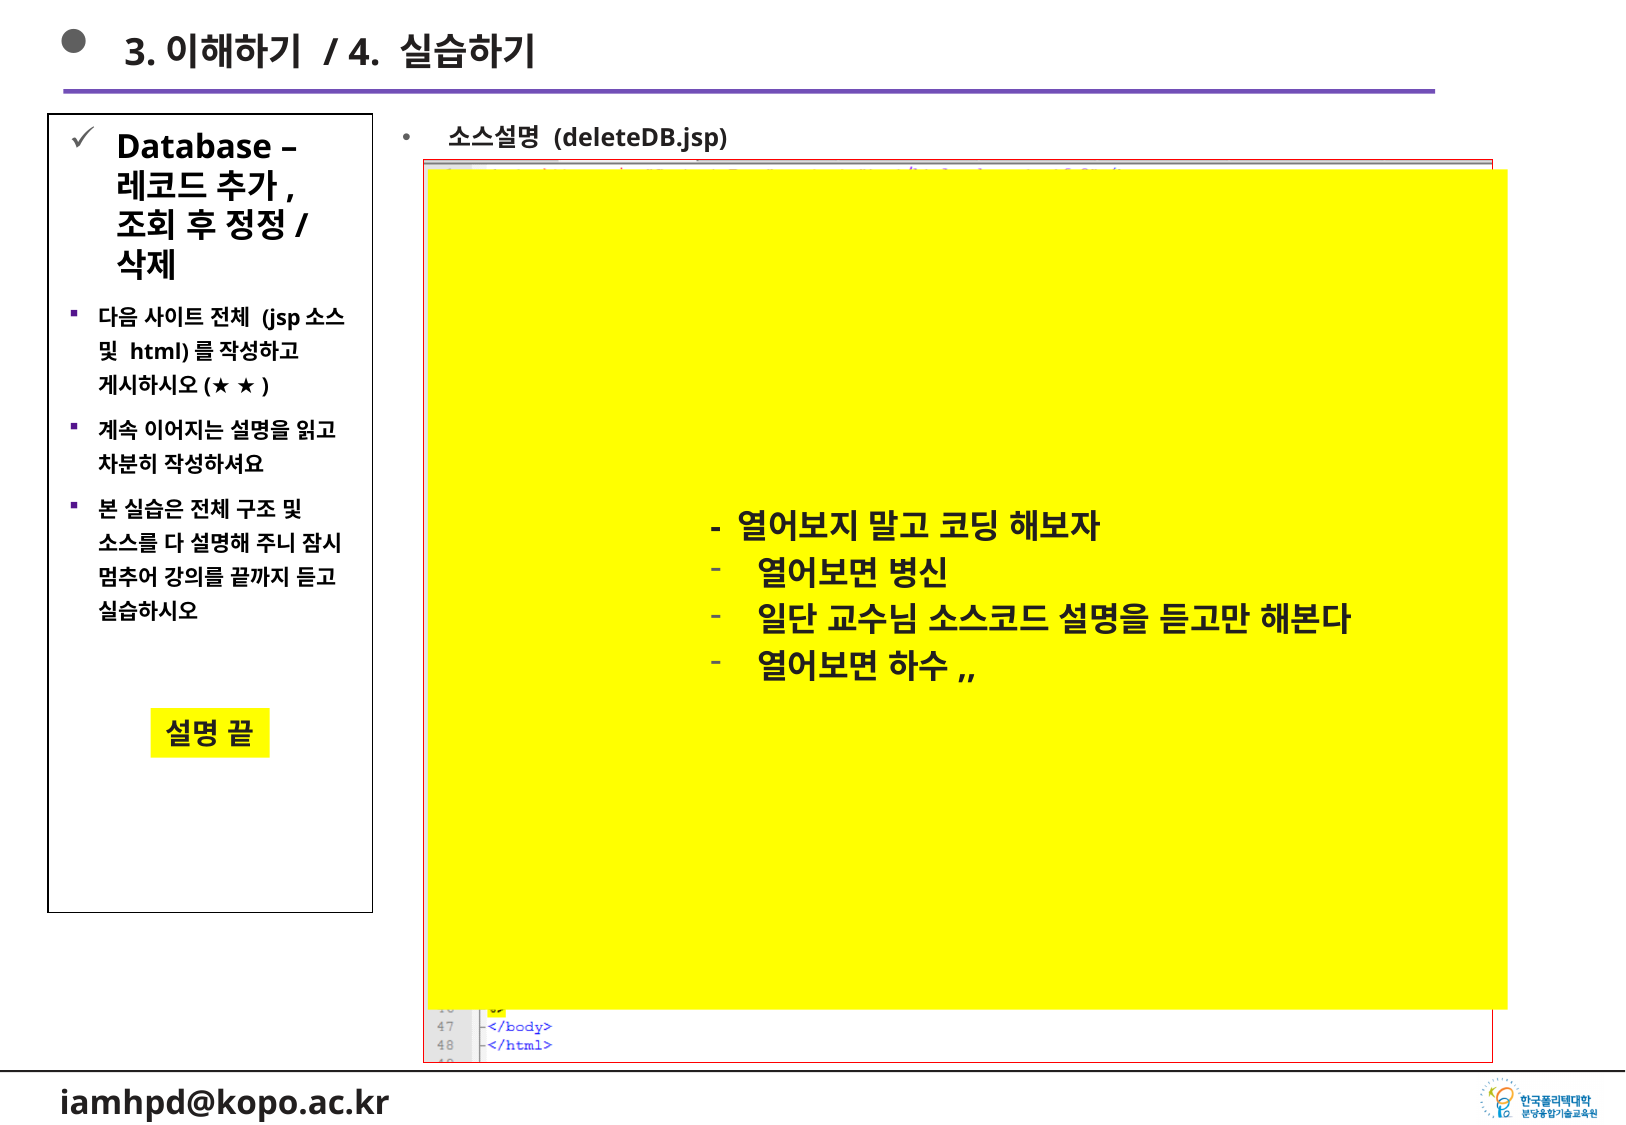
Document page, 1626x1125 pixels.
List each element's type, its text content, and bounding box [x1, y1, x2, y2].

text_box 설명 끝 [150, 708, 270, 758]
picture [1476, 1073, 1604, 1125]
text_box [1498, 169, 1508, 1010]
text_box 3.이해하기 / 4. 실습하기 [109, 20, 943, 93]
text_box 소스설명 (deleteDB.jsp) [387, 114, 1379, 159]
text_box Database – 레코드 추가, 조회 후 정정/삭제 다음 사이트 전체 (jsp소스 및 html)를 작성하고 게시하시오(★ ★ ) 계속 이어지는 설명을 읽고 차분히 작성하셔요 본 실습은 전체 구조 및 소스를 다 설명해 주니 잠시 멈추어 강의를 끝까지 듣고 실습하시오 [47, 114, 373, 913]
picture [422, 159, 1494, 1063]
